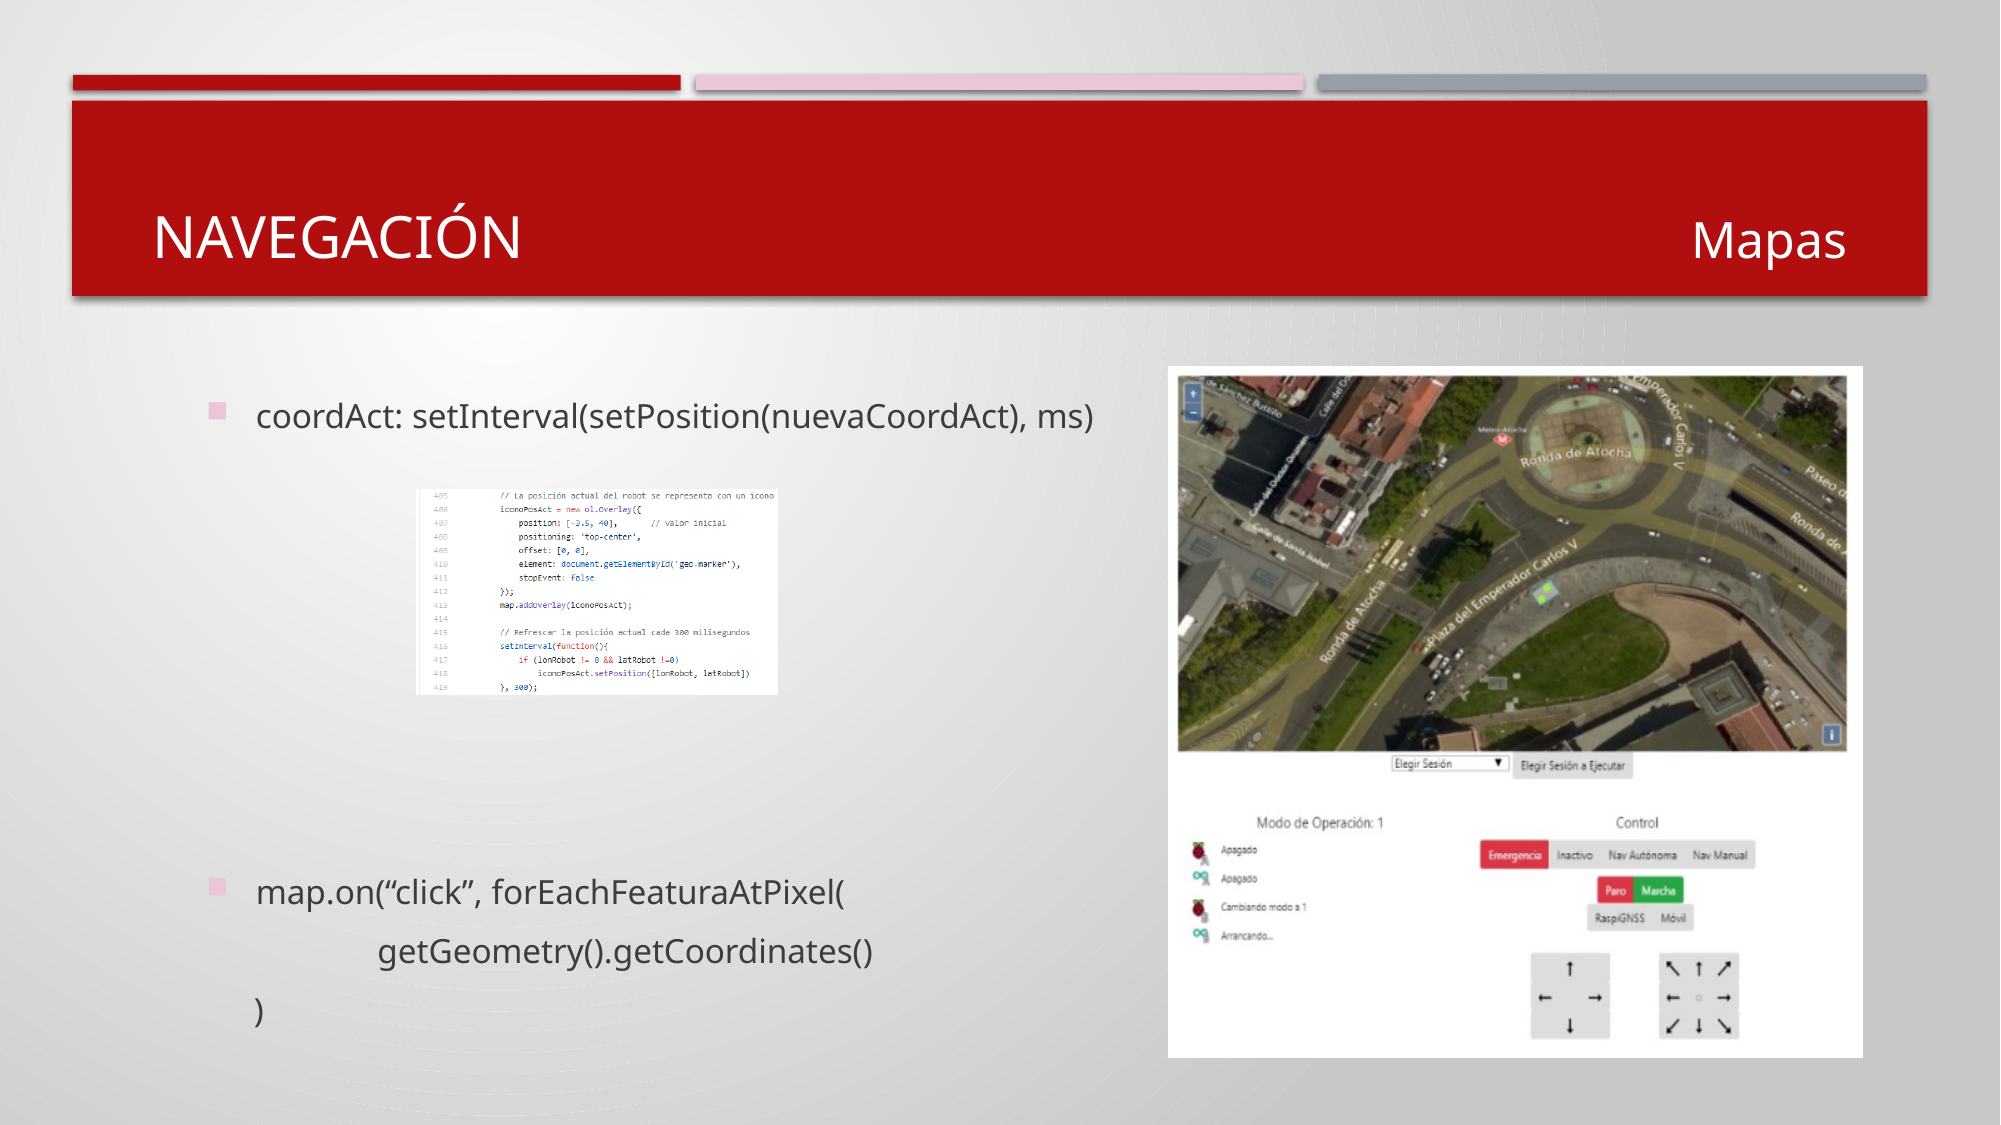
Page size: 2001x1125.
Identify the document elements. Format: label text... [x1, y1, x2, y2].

list coordAct: setInterval(setPosition(nuevaCoordAct), ms) map.on(“click”, forEachFeaturaAtPixel( getGeometry().getCoordinates() ) [137, 299, 2000, 1125]
text_box Mapas [882, 59, 1863, 278]
title Navegación [137, 59, 882, 278]
picture [1168, 365, 1863, 1059]
picture [415, 489, 779, 695]
